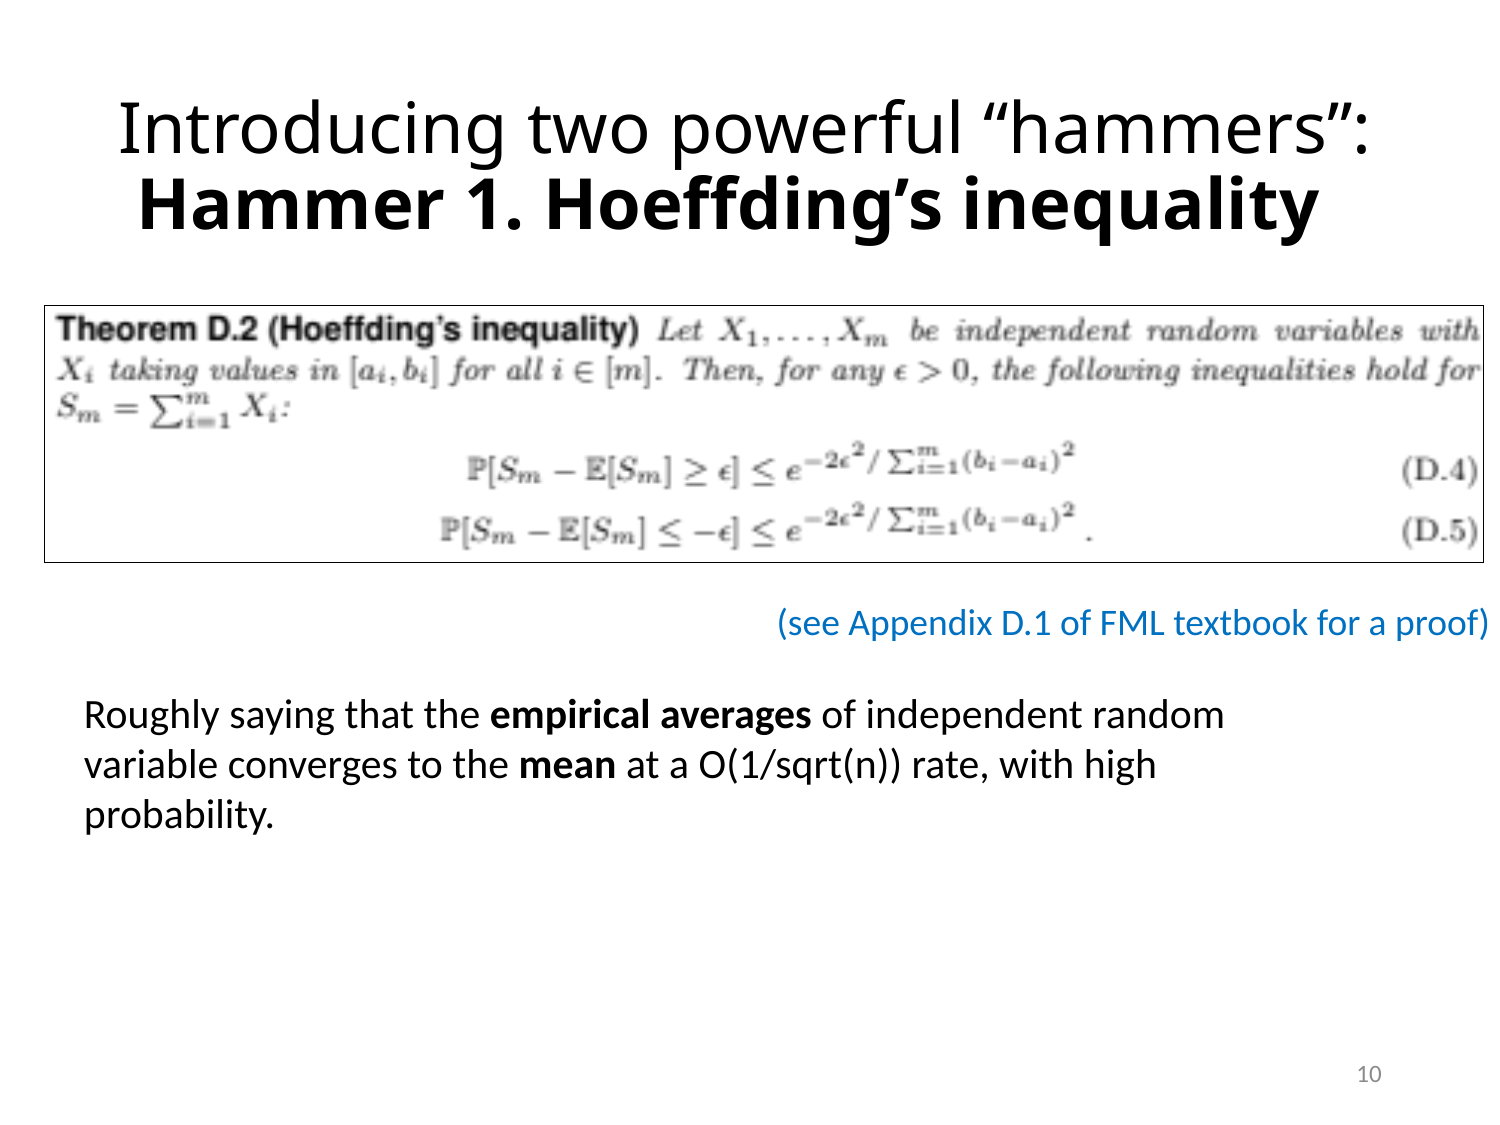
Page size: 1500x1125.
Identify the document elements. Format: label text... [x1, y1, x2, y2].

text_box Roughly saying that the empirical averages of independent random variable converges to the mean at a O(1/sqrt(n)) rate, with high probability. [69, 679, 1363, 845]
slide_number 10 [1059, 1042, 1397, 1103]
title Introducing two powerful “hammers”: Hammer 1. Hoeffding’s inequality [103, 59, 1397, 278]
picture [44, 305, 1484, 563]
text_box (see Appendix D.1 of FML textbook for a proof) [761, 590, 1500, 651]
